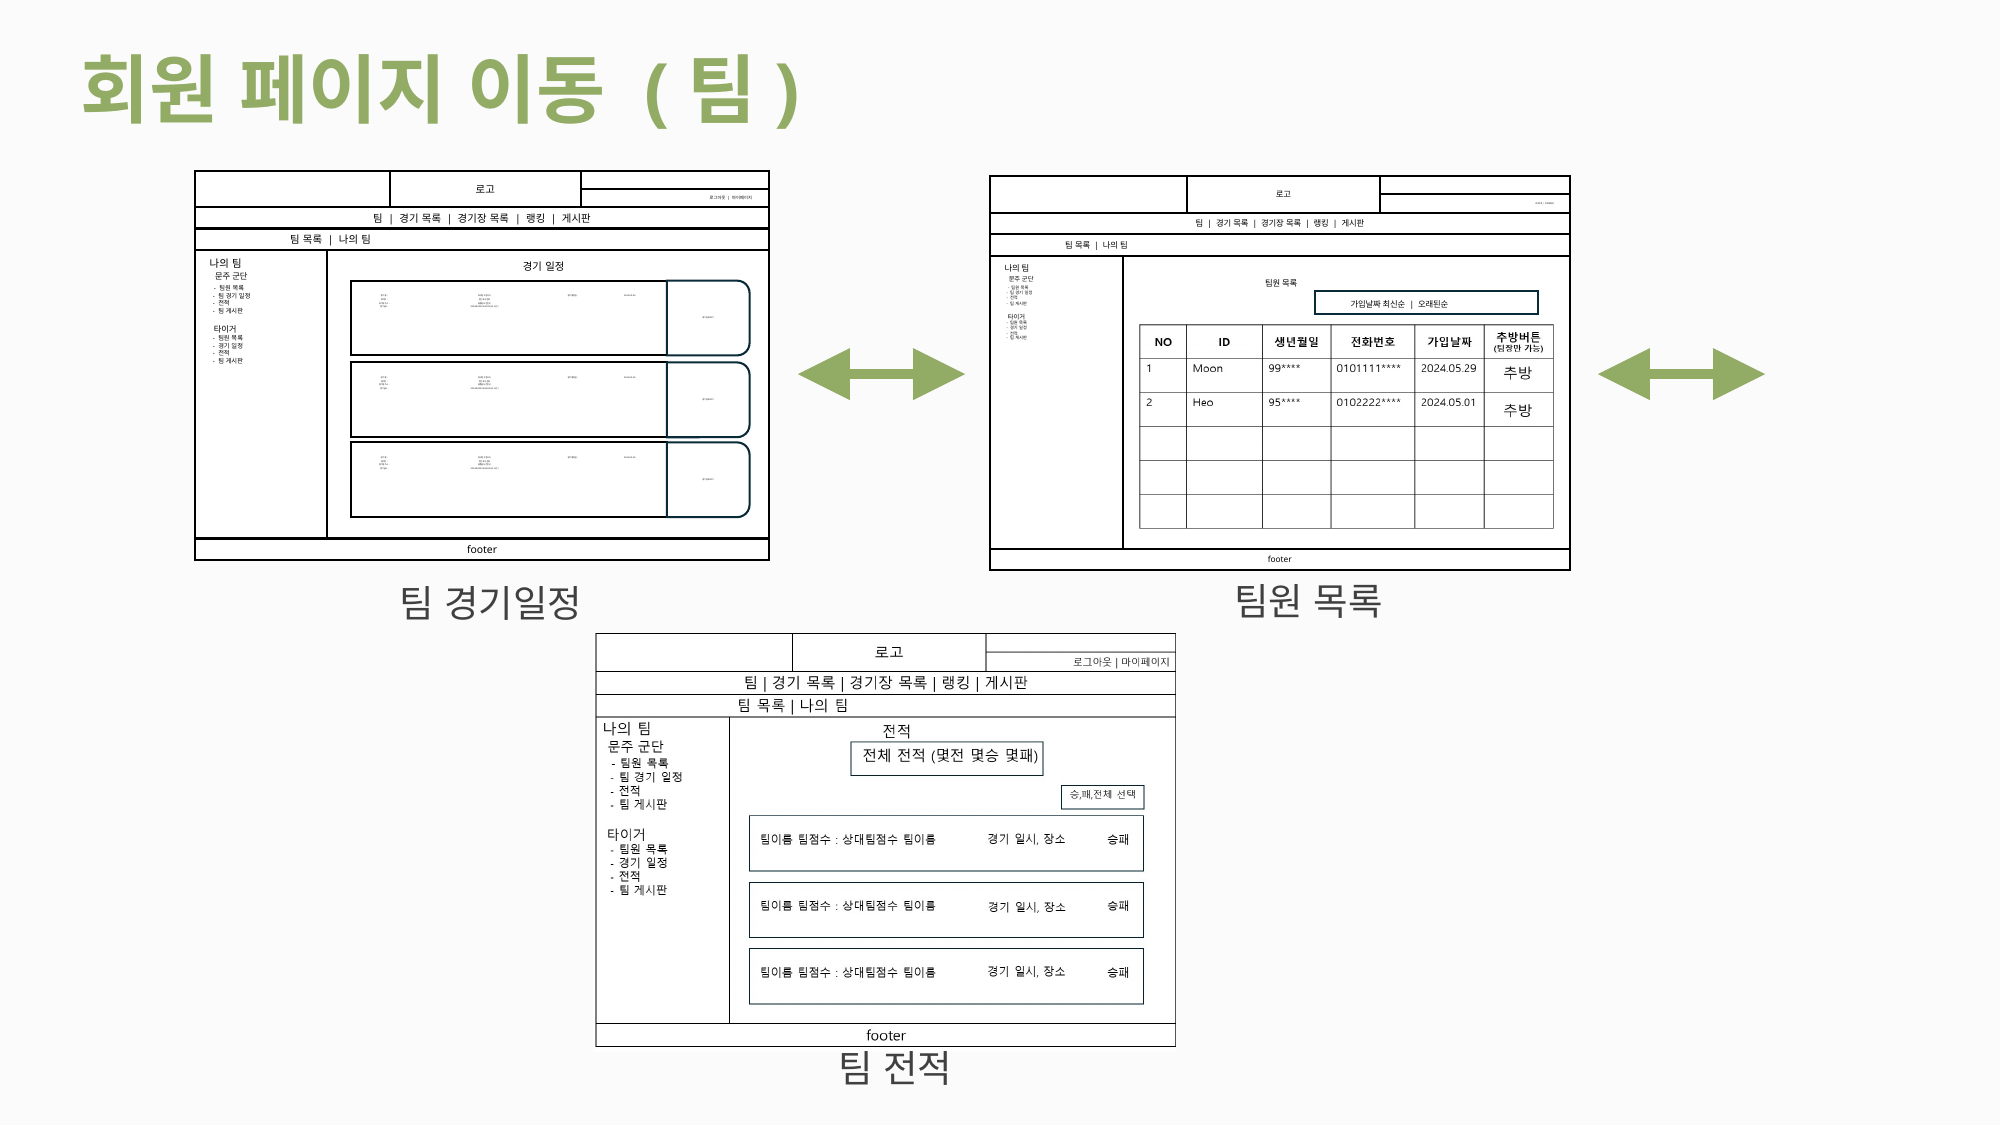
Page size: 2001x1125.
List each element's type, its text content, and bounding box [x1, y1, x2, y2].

text_box 회원 페이지 이동 (팀) [65, 27, 1091, 160]
text_box 팀원 목록 [1219, 571, 1400, 631]
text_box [194, 170, 770, 561]
text_box 팀 경기일정 [382, 572, 600, 633]
text_box 팀 전적 [786, 1052, 1004, 1098]
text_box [989, 175, 1571, 571]
picture [593, 632, 1176, 1052]
